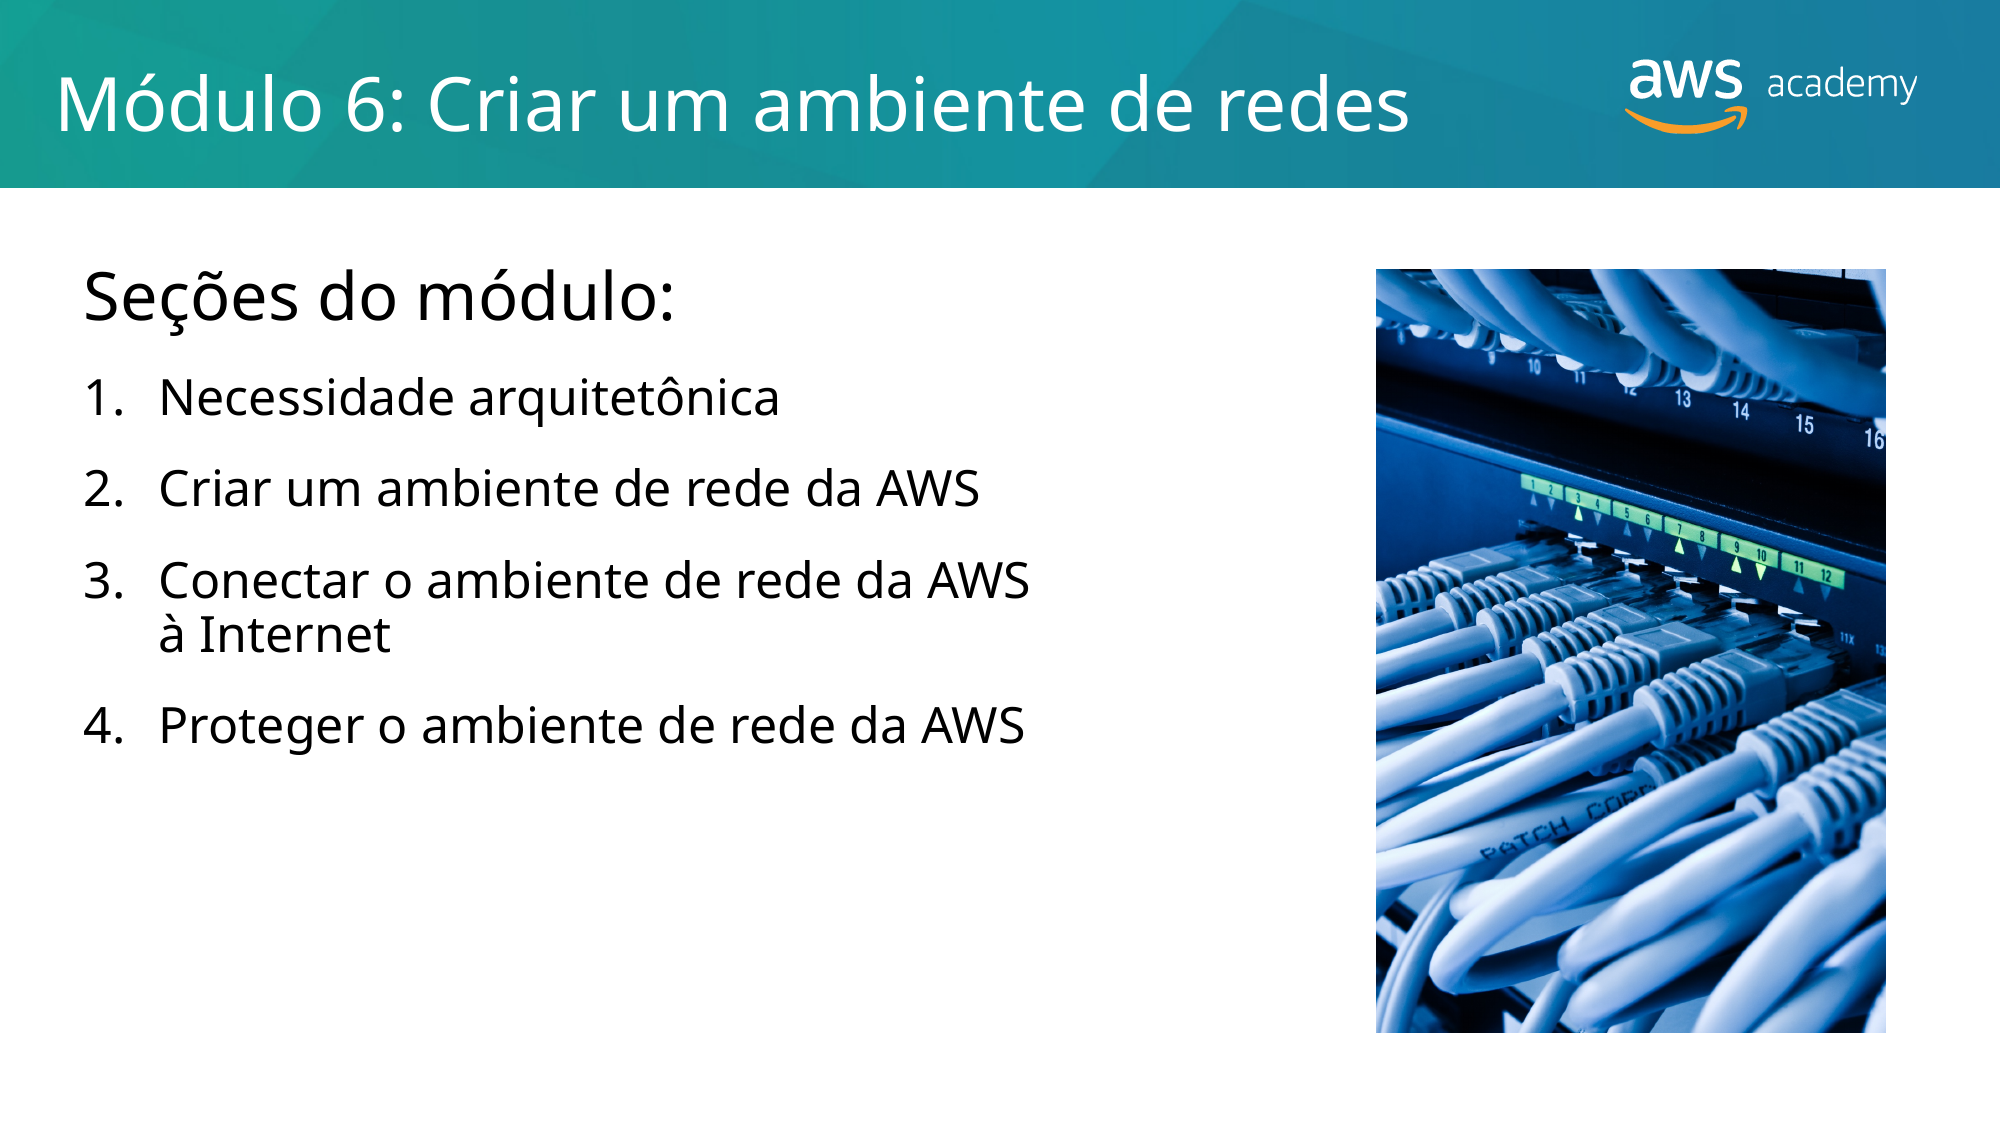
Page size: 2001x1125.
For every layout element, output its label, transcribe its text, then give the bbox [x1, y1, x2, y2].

picture [0, 0, 2000, 188]
picture [1376, 269, 1886, 1033]
list Seções do módulo: Necessidade arquitetônica Criar um ambiente de rede da AWS Conectar o ambiente de rede da AWS à Internet Proteger o ambiente de rede da AWS [68, 255, 1132, 1018]
title Módulo 6: Criar um ambiente de redes [39, 43, 1619, 172]
